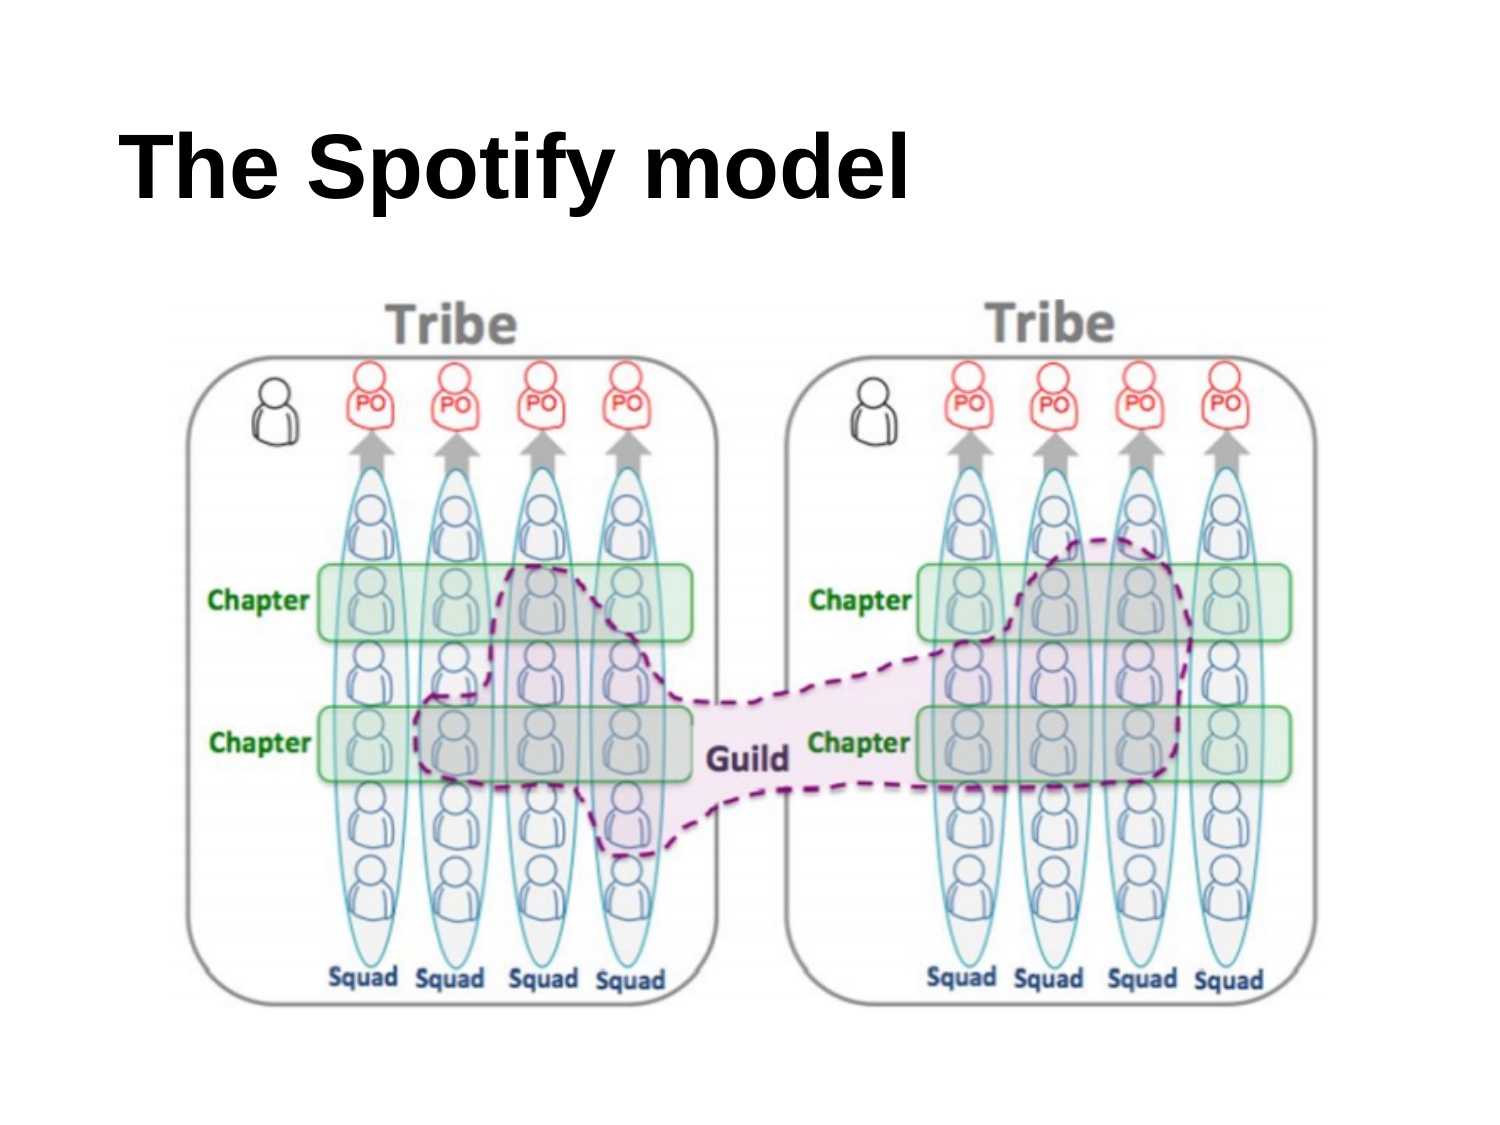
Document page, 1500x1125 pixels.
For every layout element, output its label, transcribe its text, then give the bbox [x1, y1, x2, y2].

picture [171, 299, 1328, 1014]
title The Spotify model [103, 59, 1397, 278]
